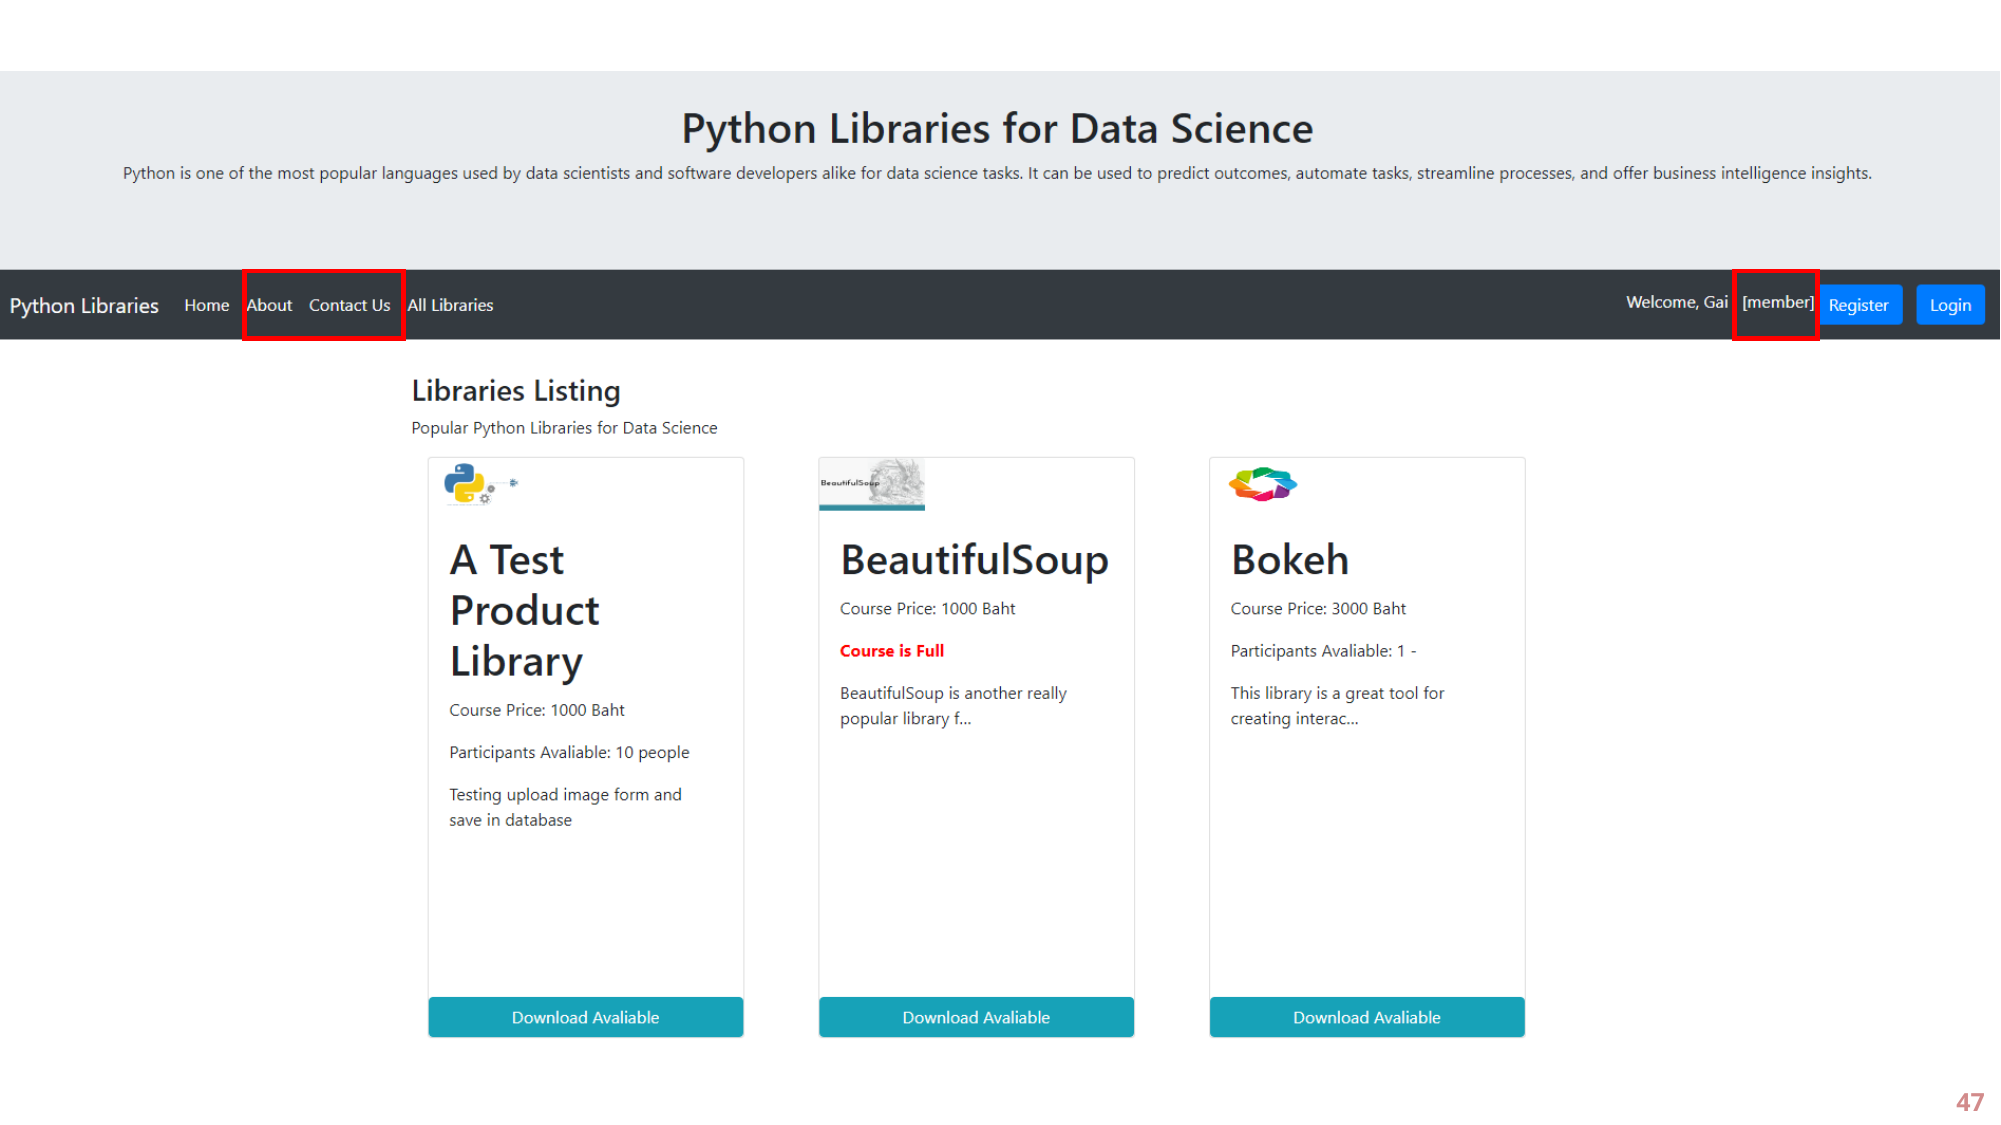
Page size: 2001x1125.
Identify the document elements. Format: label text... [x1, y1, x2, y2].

slide_number 47 [1550, 1083, 2000, 1124]
picture [0, 71, 2000, 1053]
